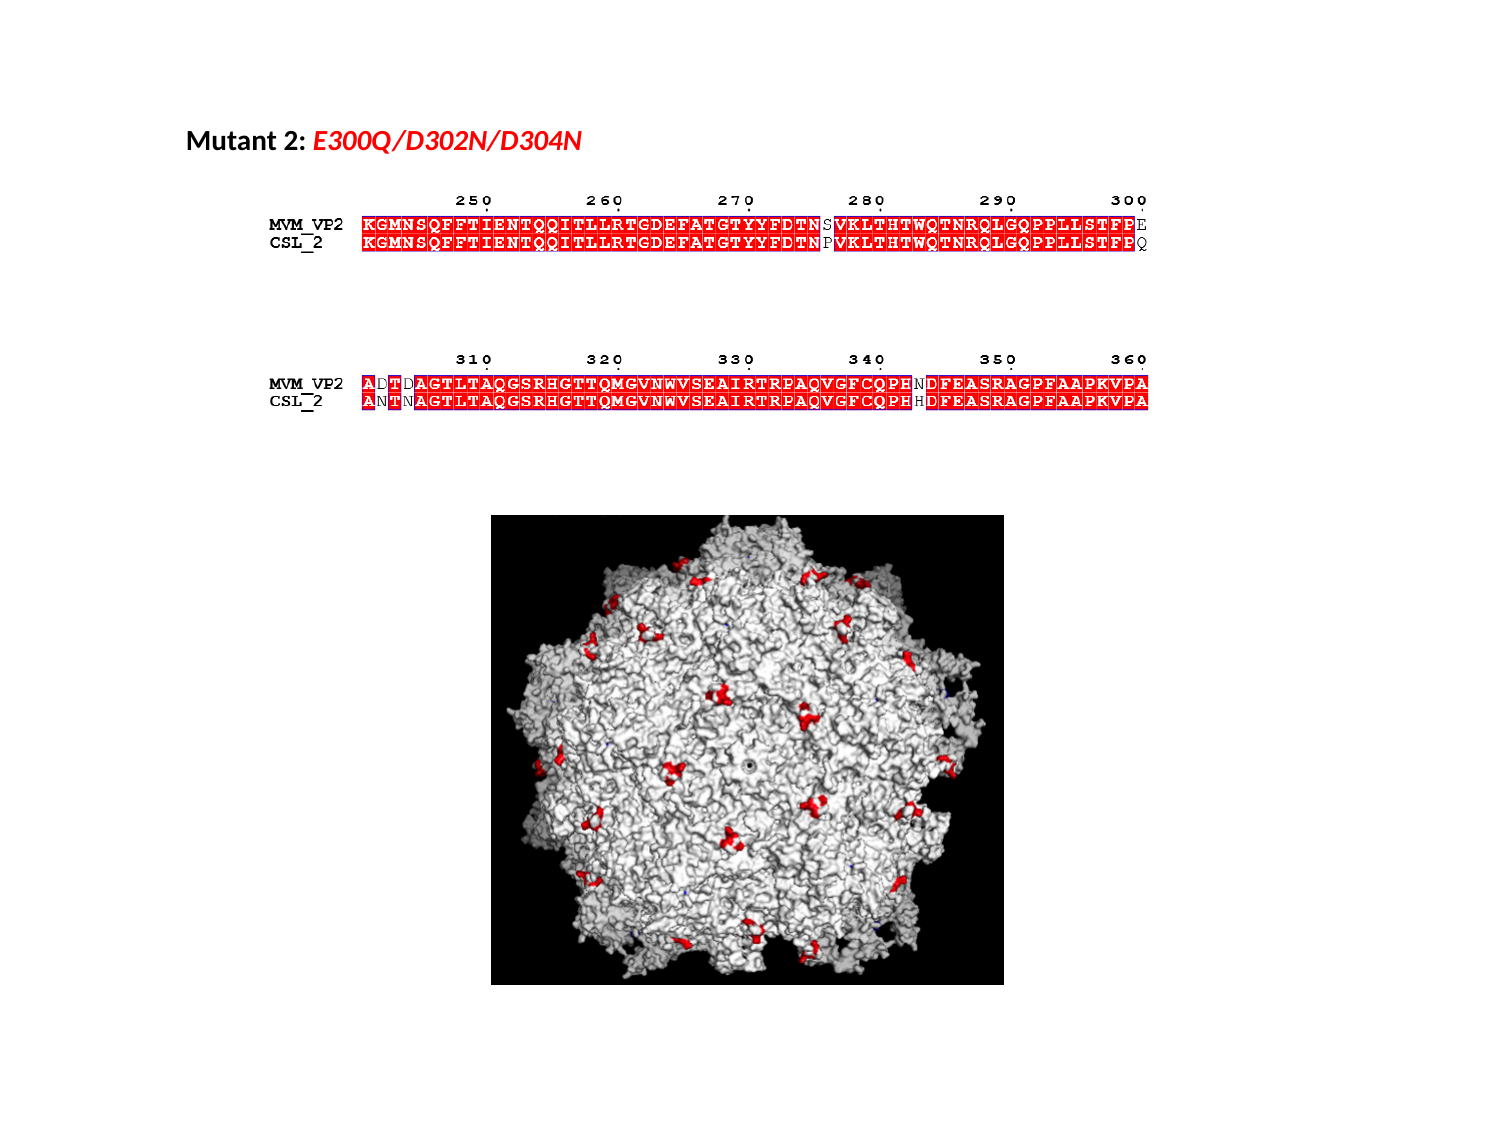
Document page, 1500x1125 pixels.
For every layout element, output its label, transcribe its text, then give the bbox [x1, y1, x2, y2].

picture [241, 161, 1188, 461]
text_box Mutant 2: E300Q/D302N/D304N [171, 113, 800, 209]
picture [490, 514, 1004, 985]
